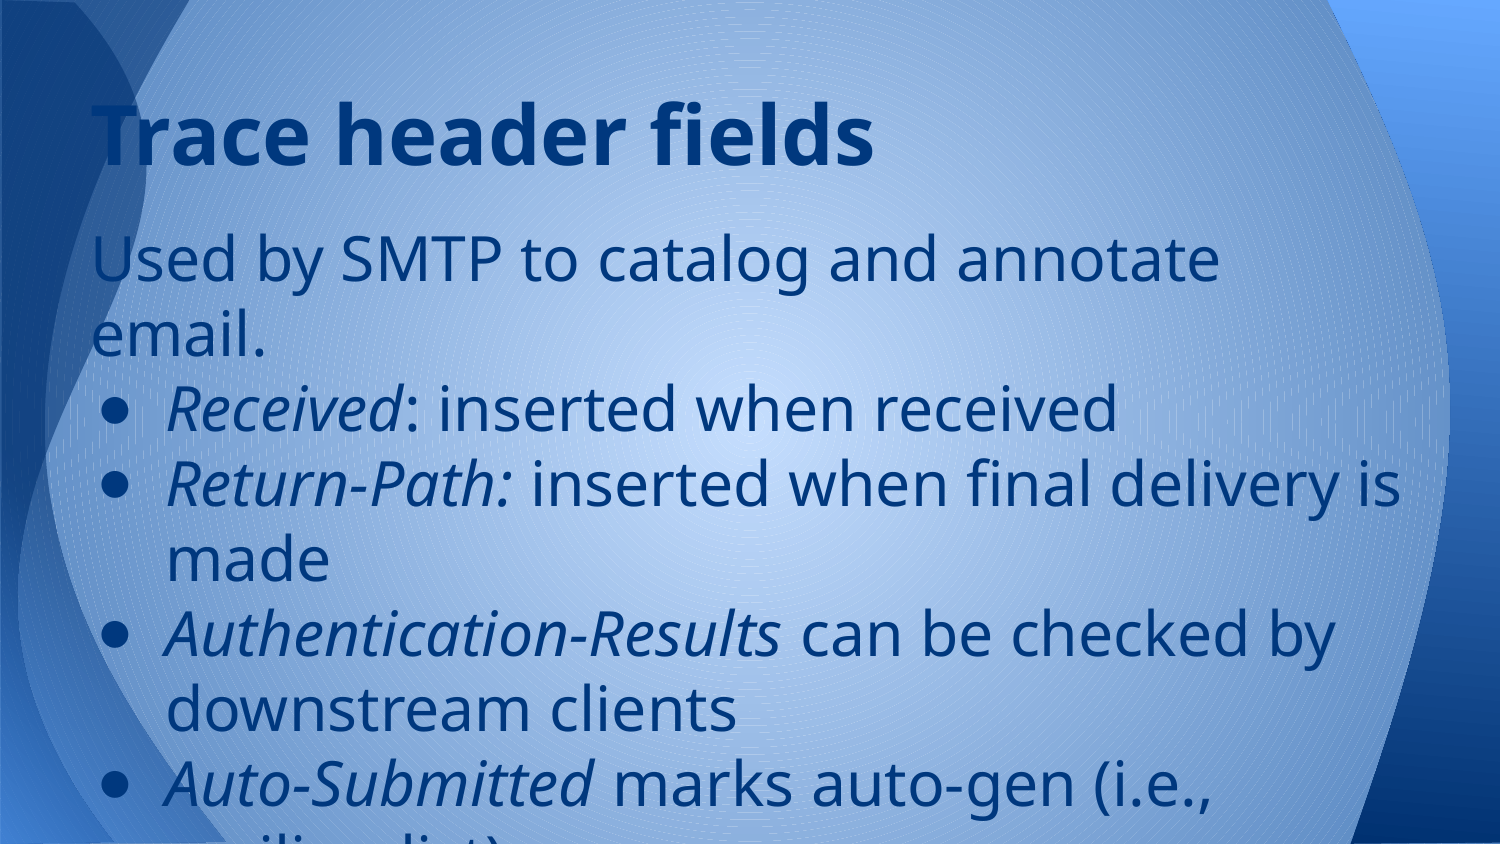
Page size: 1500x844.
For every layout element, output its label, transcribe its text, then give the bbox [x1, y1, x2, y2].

title Trace header fields [75, 33, 1425, 197]
list Used by SMTP to catalog and annotate email. Received: inserted when received Return-Path: inserted when final delivery is made Authentication-Results can be checked by downstream clients Auto-Submitted marks auto-gen (i.e., mailing list) messages [75, 204, 1425, 800]
